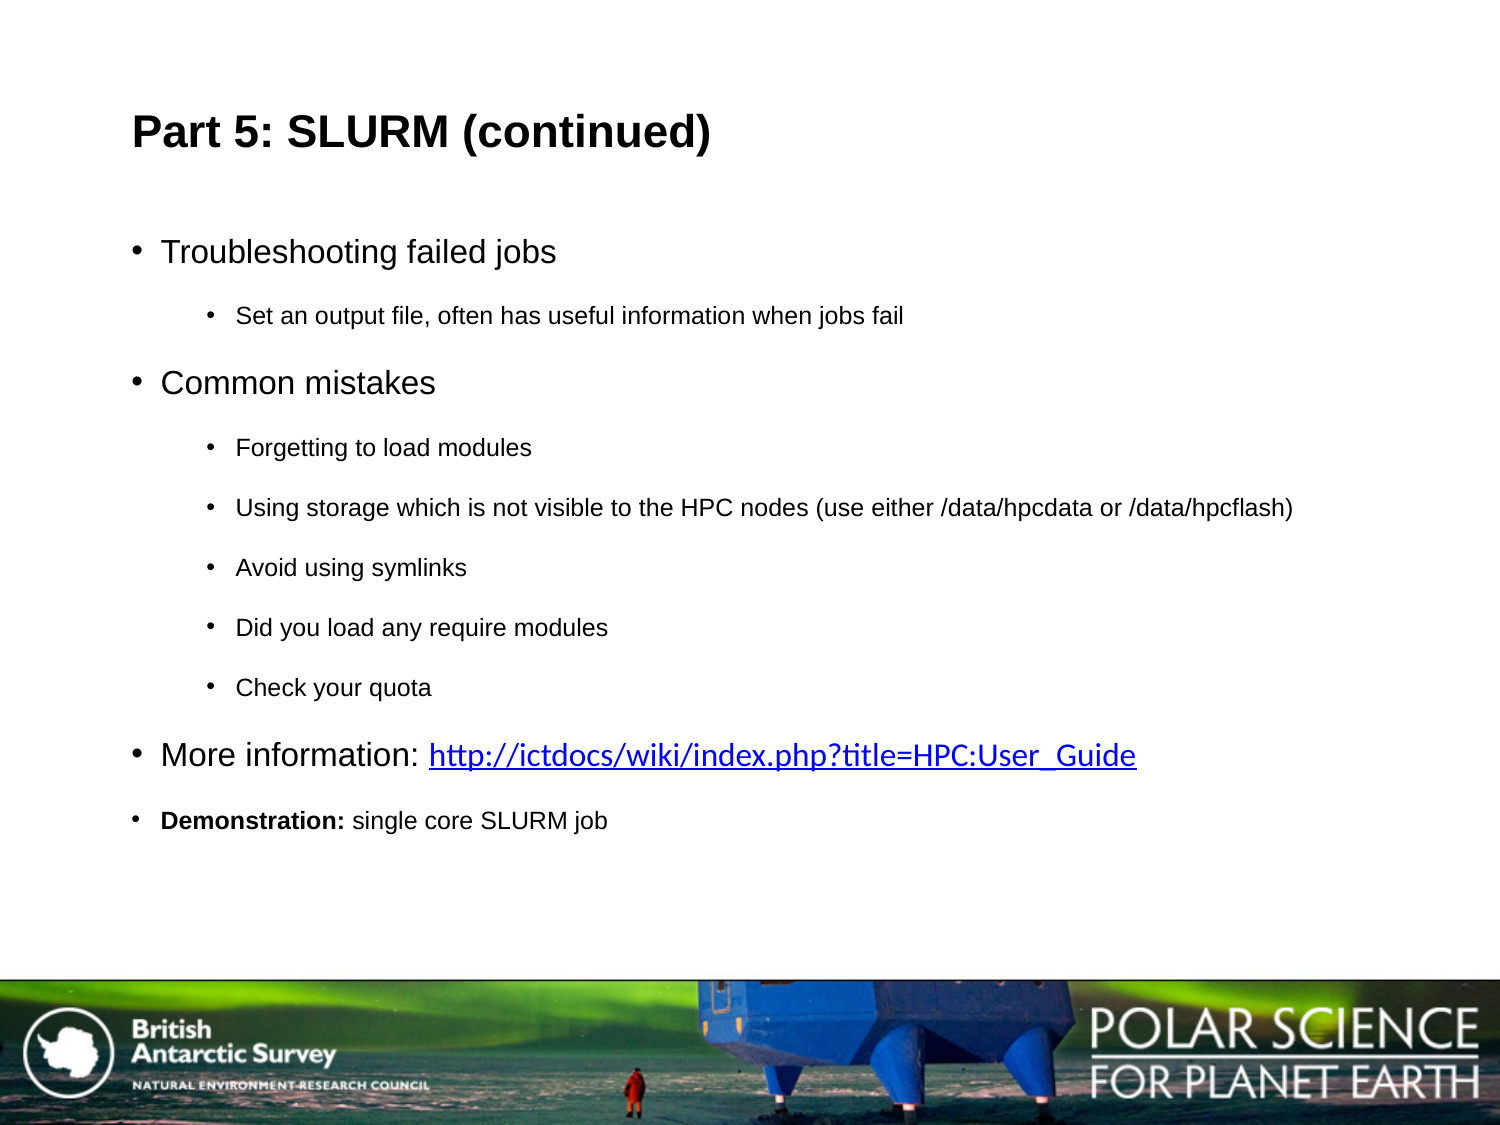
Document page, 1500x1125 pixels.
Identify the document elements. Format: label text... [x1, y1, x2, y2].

text_box Part 5: SLURM (continued) [117, 70, 1371, 188]
text_box Troubleshooting failed jobs Set an output file, often has useful information when jobs fail Common mistakes Forgetting to load modules Using storage which is not visible to the HPC nodes (use either /data/hpcdata or /data/hpcflash) Avoid using symlinks Did you load any require modules Check your quota More information: http://ictdocs/wiki/index.php?title=HPC:User_Guide Demonstration: single core SLURM job [116, 222, 1371, 914]
picture [0, 0, 1500, 1125]
